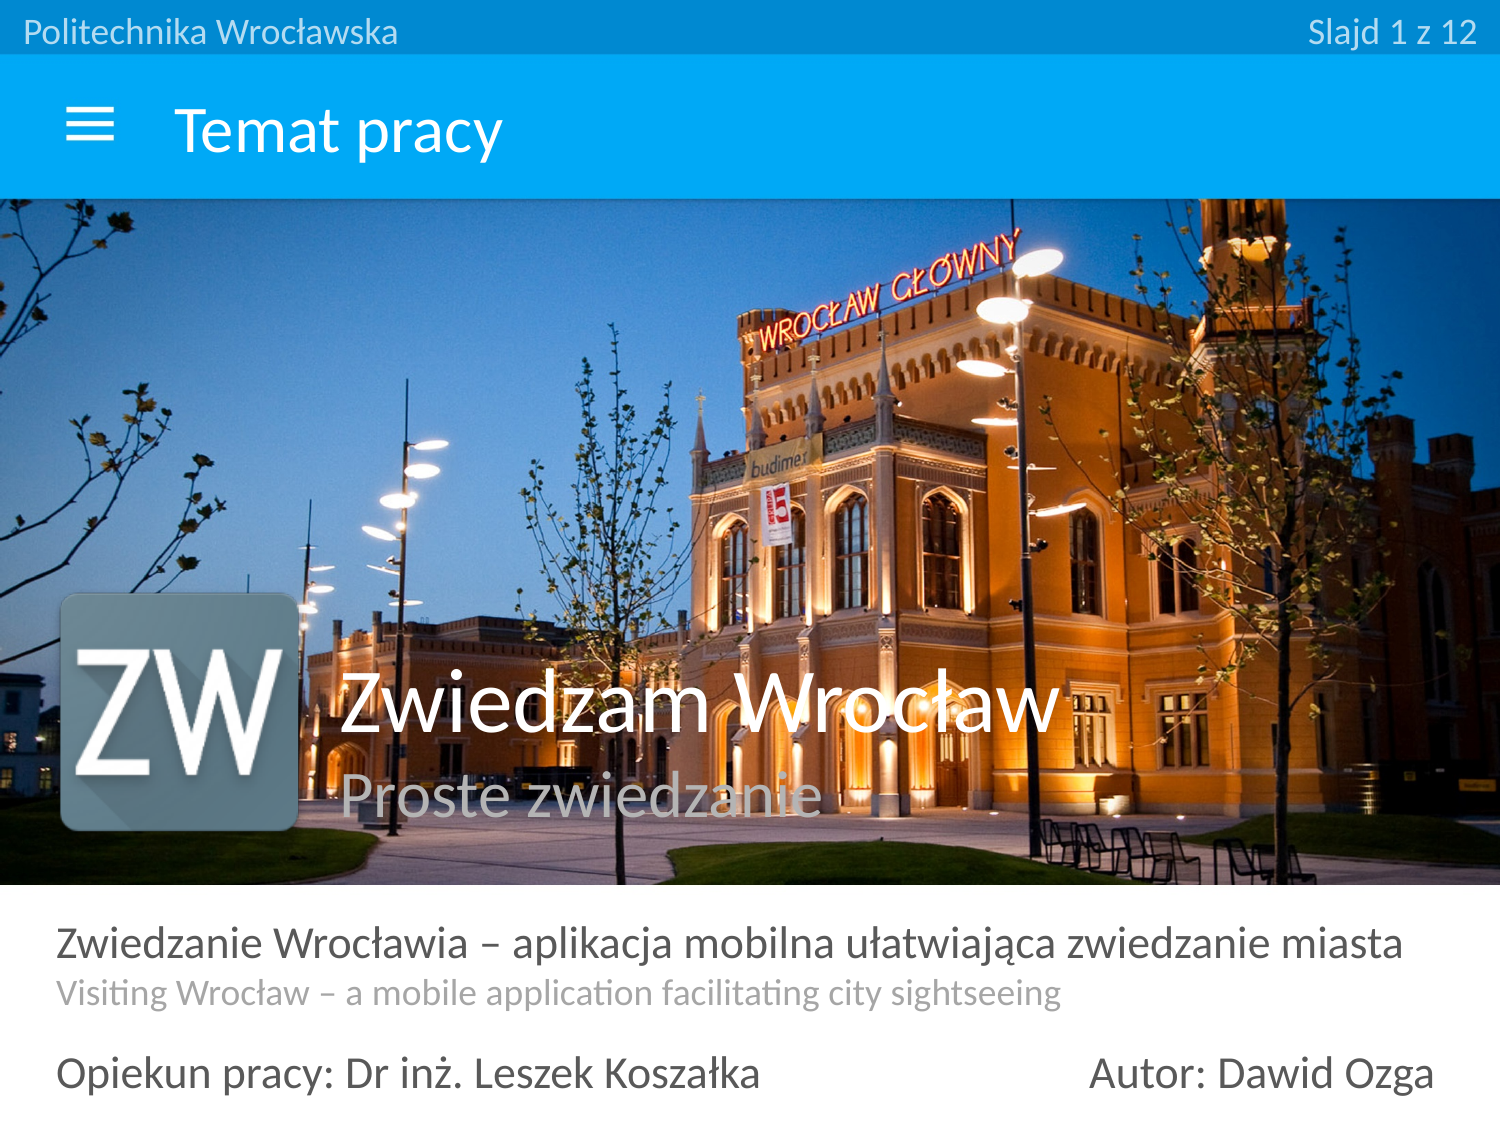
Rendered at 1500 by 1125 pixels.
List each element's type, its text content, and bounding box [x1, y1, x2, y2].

picture [0, 199, 1500, 1125]
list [29, 562, 330, 863]
picture [66, 107, 114, 112]
picture [66, 135, 114, 140]
text_box Zwiedzanie Wrocławia – aplikacja mobilna ułatwiająca zwiedzanie miasta Visiting Wrocław – a mobile application facilitating city sightseeing Opiekun pracy: Dr inż. Leszek Koszałka Autor: Dawid Ozga [41, 905, 1459, 1105]
text_box Zwiedzam Wrocław Proste zwiedzanie [335, 633, 1152, 838]
picture [66, 121, 114, 126]
title Temat pracy [159, 66, 1425, 185]
text_box Politechnika Wrocławska Slajd 1 z 12 [0, 0, 1500, 60]
